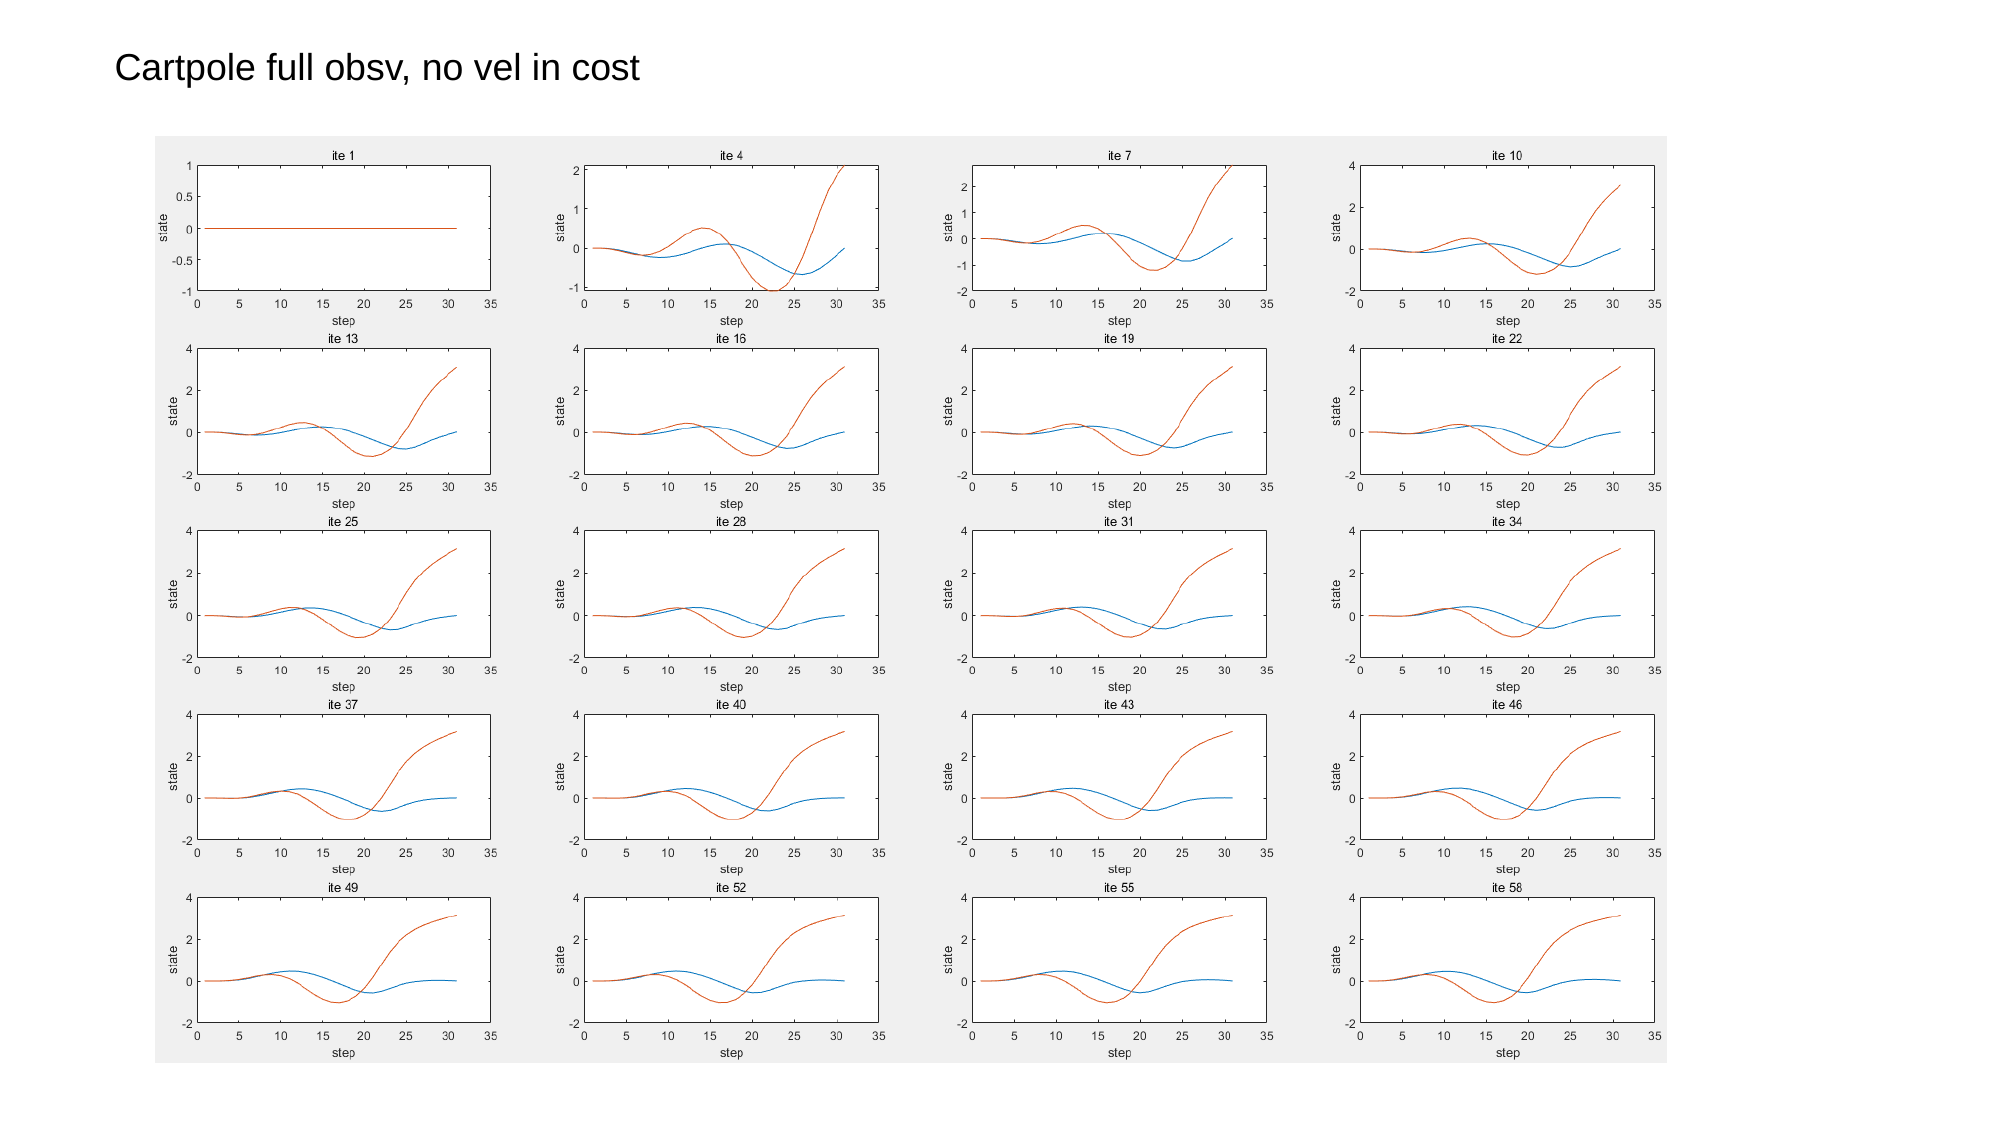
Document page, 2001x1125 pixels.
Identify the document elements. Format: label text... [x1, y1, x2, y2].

text_box Cartpole full obsv, no vel in cost [99, 35, 894, 95]
picture [155, 136, 1667, 1063]
